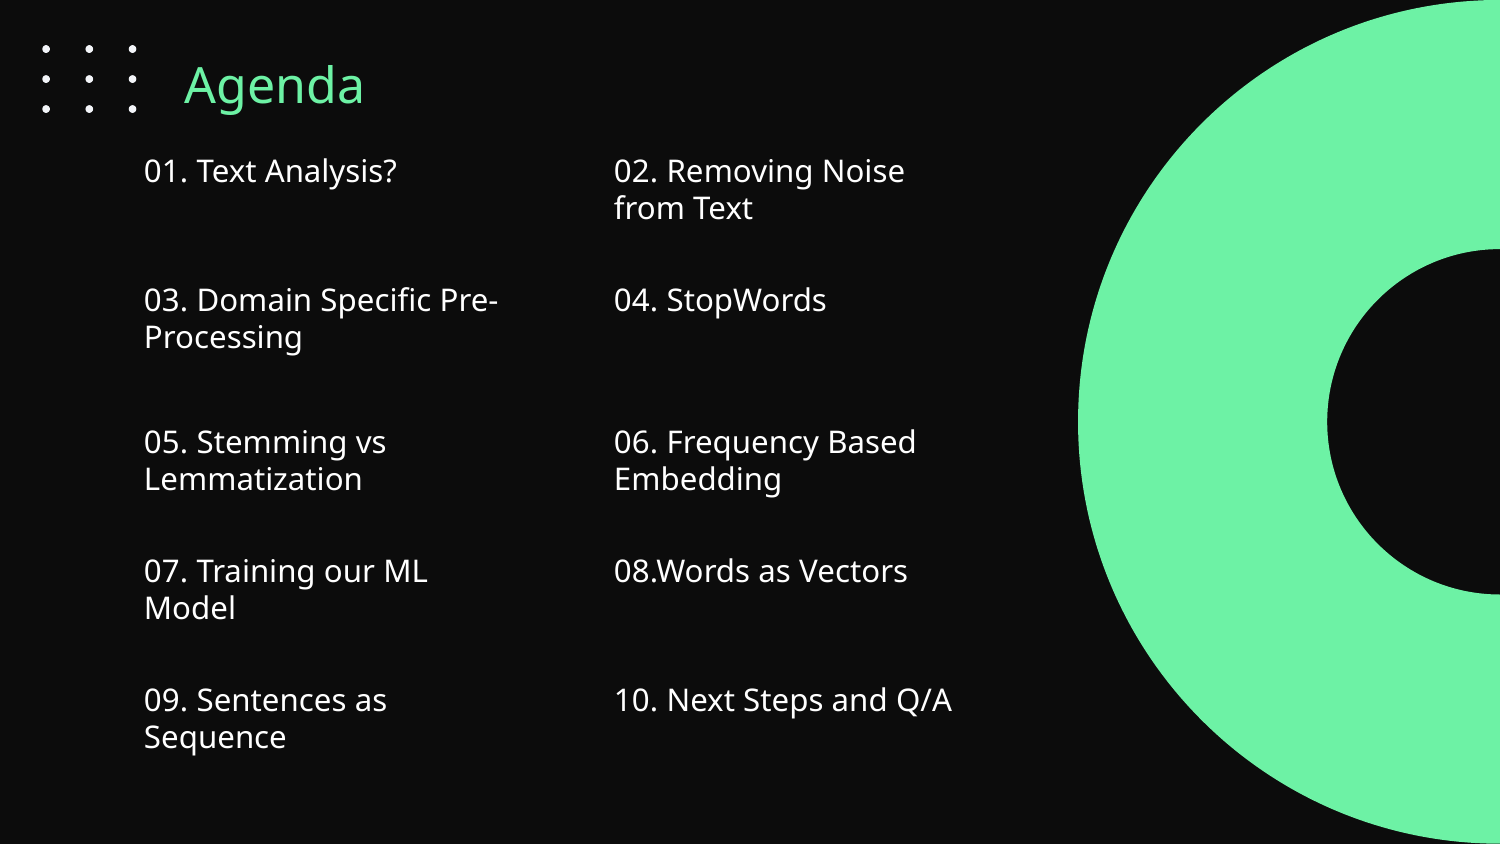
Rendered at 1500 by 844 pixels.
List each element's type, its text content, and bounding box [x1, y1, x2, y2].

text_box 09. Sentences as Sequence [132, 674, 513, 724]
picture [42, 45, 169, 113]
text_box 06. Frequency Based Embedding [602, 416, 983, 466]
text_box 03. Domain Specific Pre-Processing [132, 274, 513, 324]
text_box Agenda [173, 48, 1180, 120]
text_box 02. Removing Noise from Text [602, 145, 983, 195]
text_box 05. Stemming vs Lemmatization [132, 416, 602, 466]
text_box 07. Training our ML Model [132, 545, 513, 595]
text_box 01. Text Analysis? [132, 145, 602, 195]
text_box 10. Next Steps and Q/A [602, 674, 1090, 724]
text_box 08.Words as Vectors [602, 545, 983, 595]
text_box 04. StopWords [602, 274, 983, 324]
